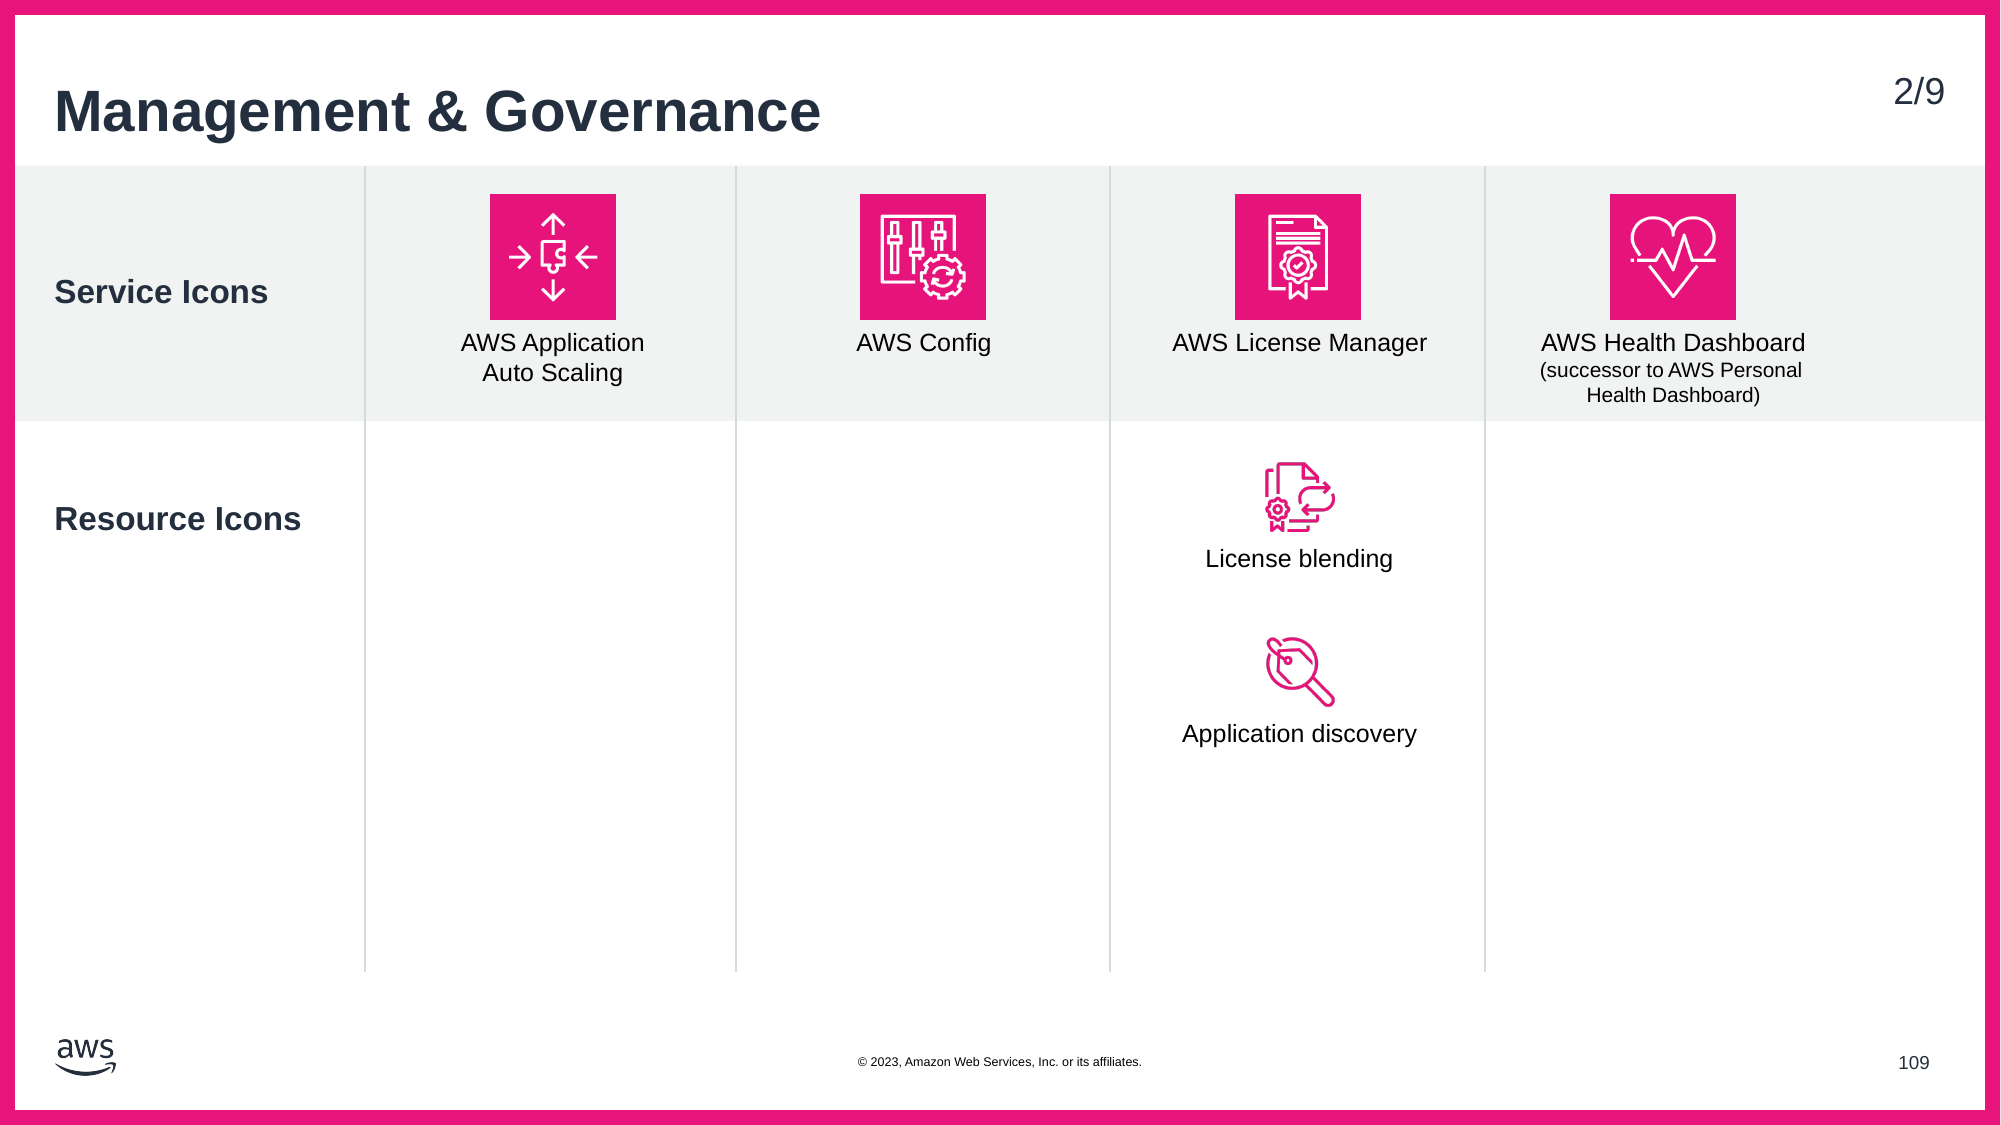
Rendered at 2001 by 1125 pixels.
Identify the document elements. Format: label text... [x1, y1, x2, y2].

picture [1262, 634, 1338, 710]
picture [1610, 194, 1736, 320]
text_box Application discovery [1157, 709, 1442, 755]
picture [1235, 194, 1361, 320]
text_box AWS Config [737, 319, 1109, 364]
slide_number 109 [1494, 1031, 1945, 1092]
title Management & Governance [39, 59, 1457, 166]
text_box AWS License Manager [1113, 319, 1484, 364]
picture [1262, 459, 1338, 535]
picture [55, 1039, 116, 1076]
footer © 2023, Amazon Web Services, Inc. or its affiliates. [662, 1031, 1338, 1092]
text_box License blending [1157, 534, 1442, 580]
text_box AWS Health Dashboard (successor to AWS Personal Health Dashboard) [1493, 319, 1855, 414]
picture [860, 194, 986, 320]
text_box AWS Application Auto Scaling [369, 319, 735, 394]
list 2/9 [1693, 59, 1961, 166]
picture [490, 194, 616, 320]
